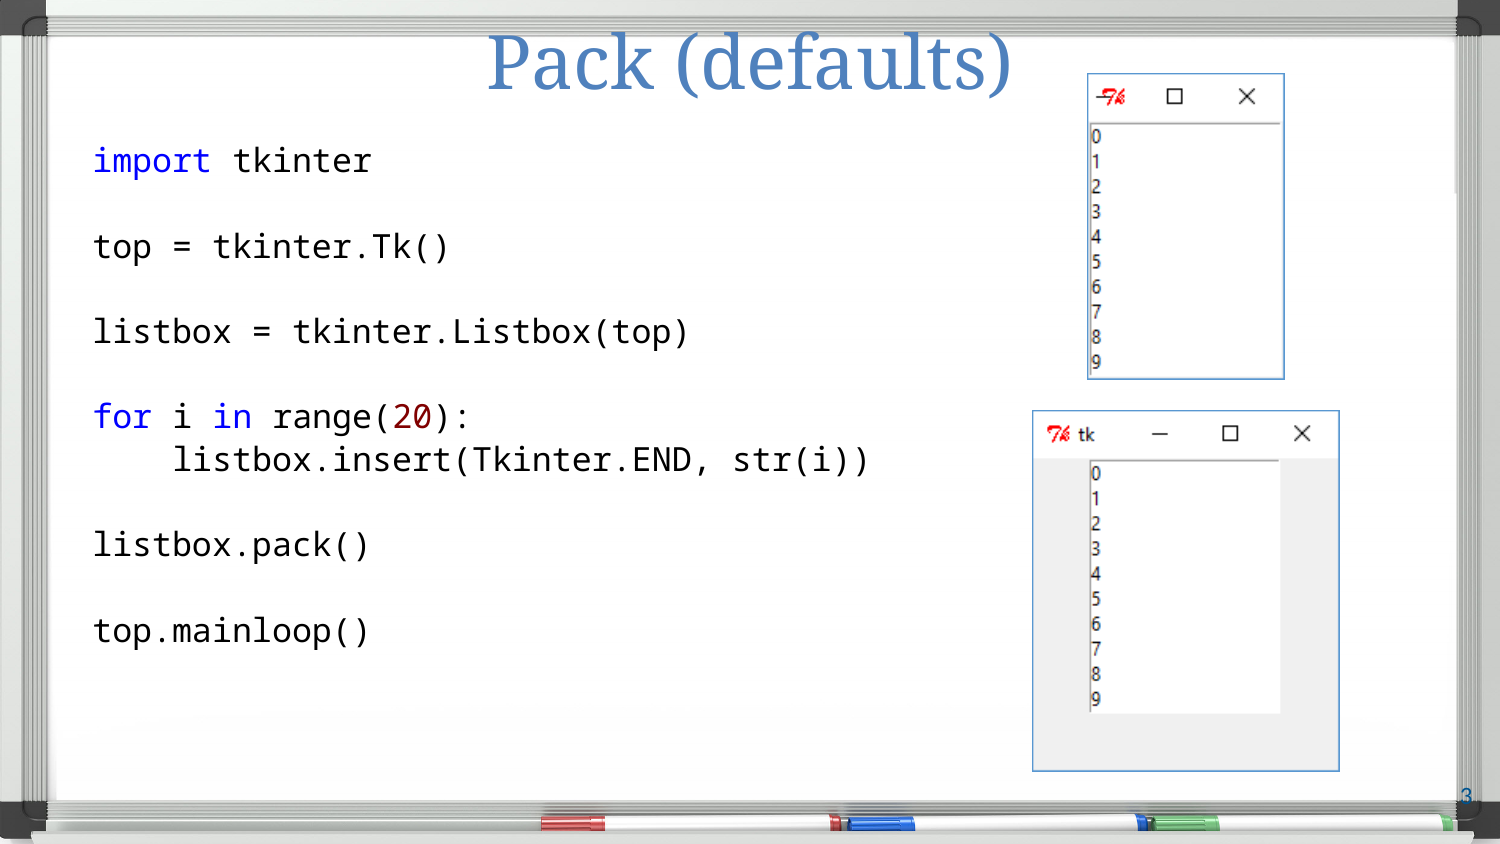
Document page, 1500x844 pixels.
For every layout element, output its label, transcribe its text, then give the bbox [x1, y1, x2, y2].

title Pack (defaults) [12, 9, 1488, 110]
text_box import tkinter top = tkinter.Tk() listbox = tkinter.Listbox(top) for i in range(20): listbox.insert(Tkinter.END, str(i)) listbox.pack() top.mainloop() [77, 129, 903, 686]
picture [0, 0, 1500, 844]
slide_number 3 [1387, 771, 1488, 817]
